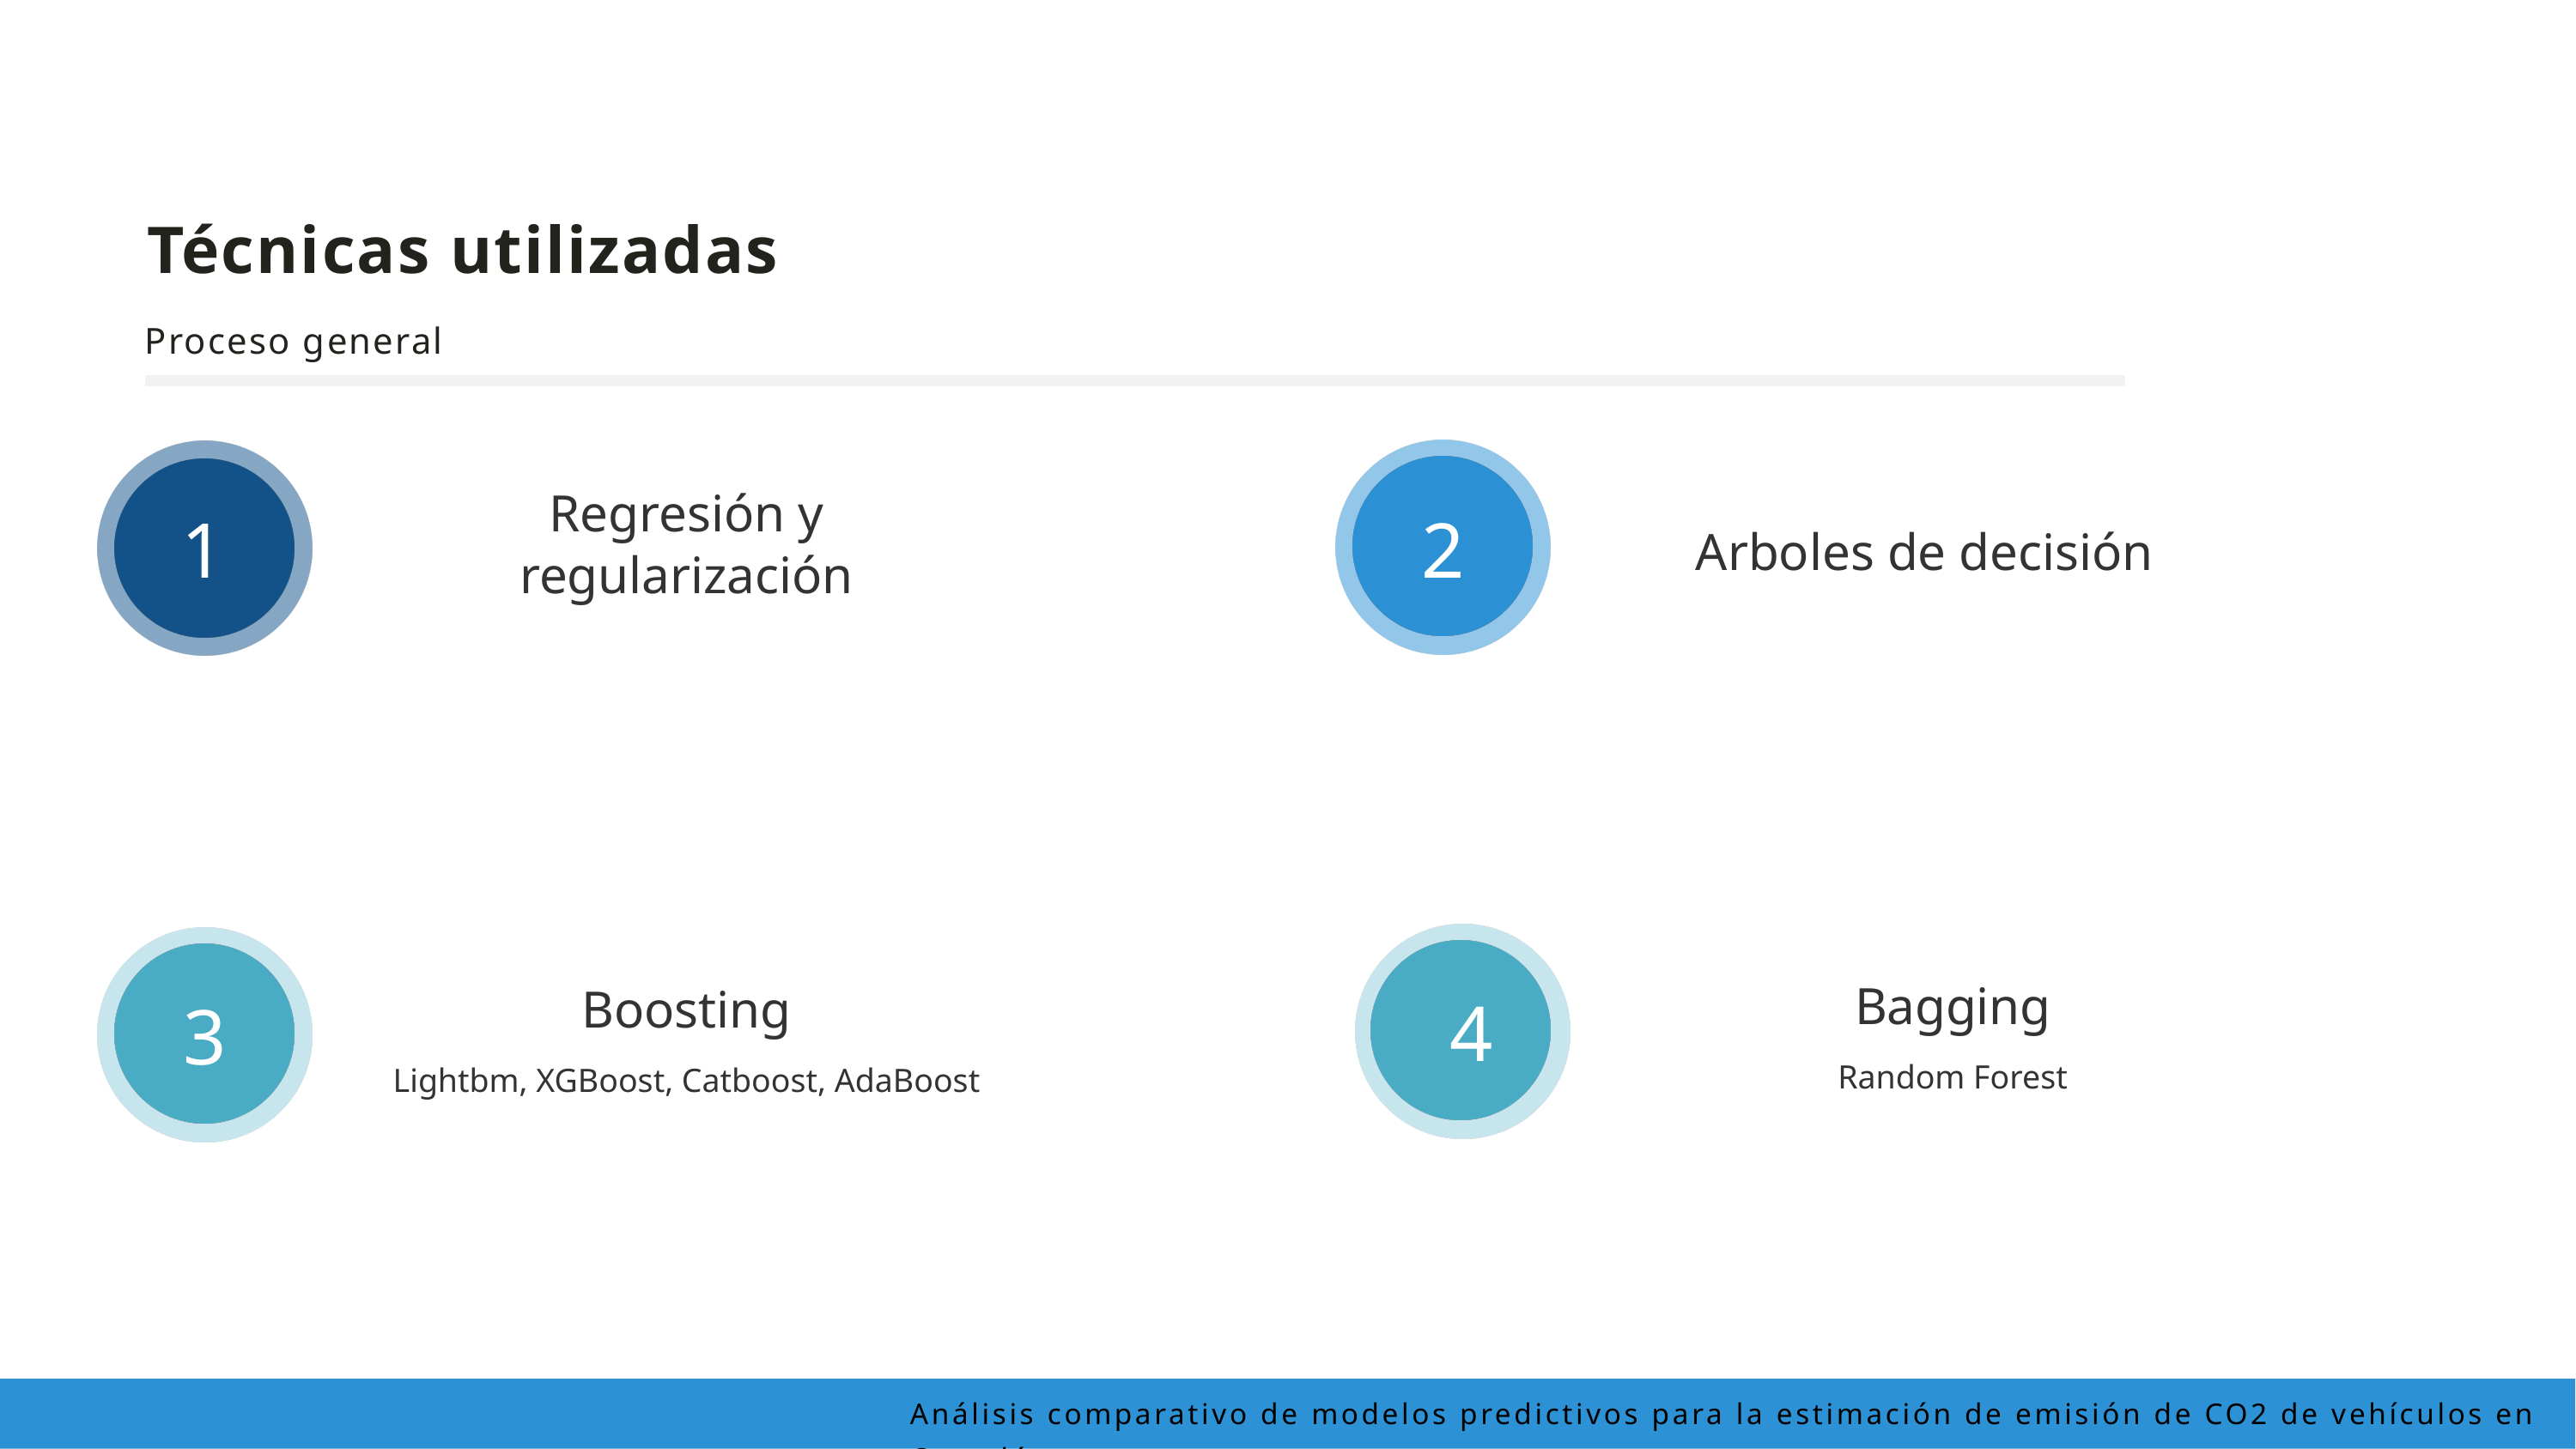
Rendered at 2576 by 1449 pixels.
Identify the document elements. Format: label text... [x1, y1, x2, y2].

picture [1334, 440, 1551, 656]
picture [1354, 923, 1571, 1139]
text_box Arboles de decisión [1621, 518, 2228, 581]
text_box Boosting Lightbm, XGBoost, Catboost, AdaBoost [383, 976, 990, 1100]
picture [96, 440, 313, 656]
picture [96, 926, 313, 1143]
text_box Regresión y regularización [383, 480, 990, 603]
text_box Bagging Random Forest [1649, 973, 2257, 1096]
text_box Técnicas utilizadas [147, 201, 2433, 287]
text_box Proceso general [144, 276, 2432, 362]
text_box [0, 1377, 2576, 1449]
text_box Análisis comparativo de modelos predictivos para la estimación de emisión de CO2 de vehículos en Canadá [909, 1385, 2576, 1449]
